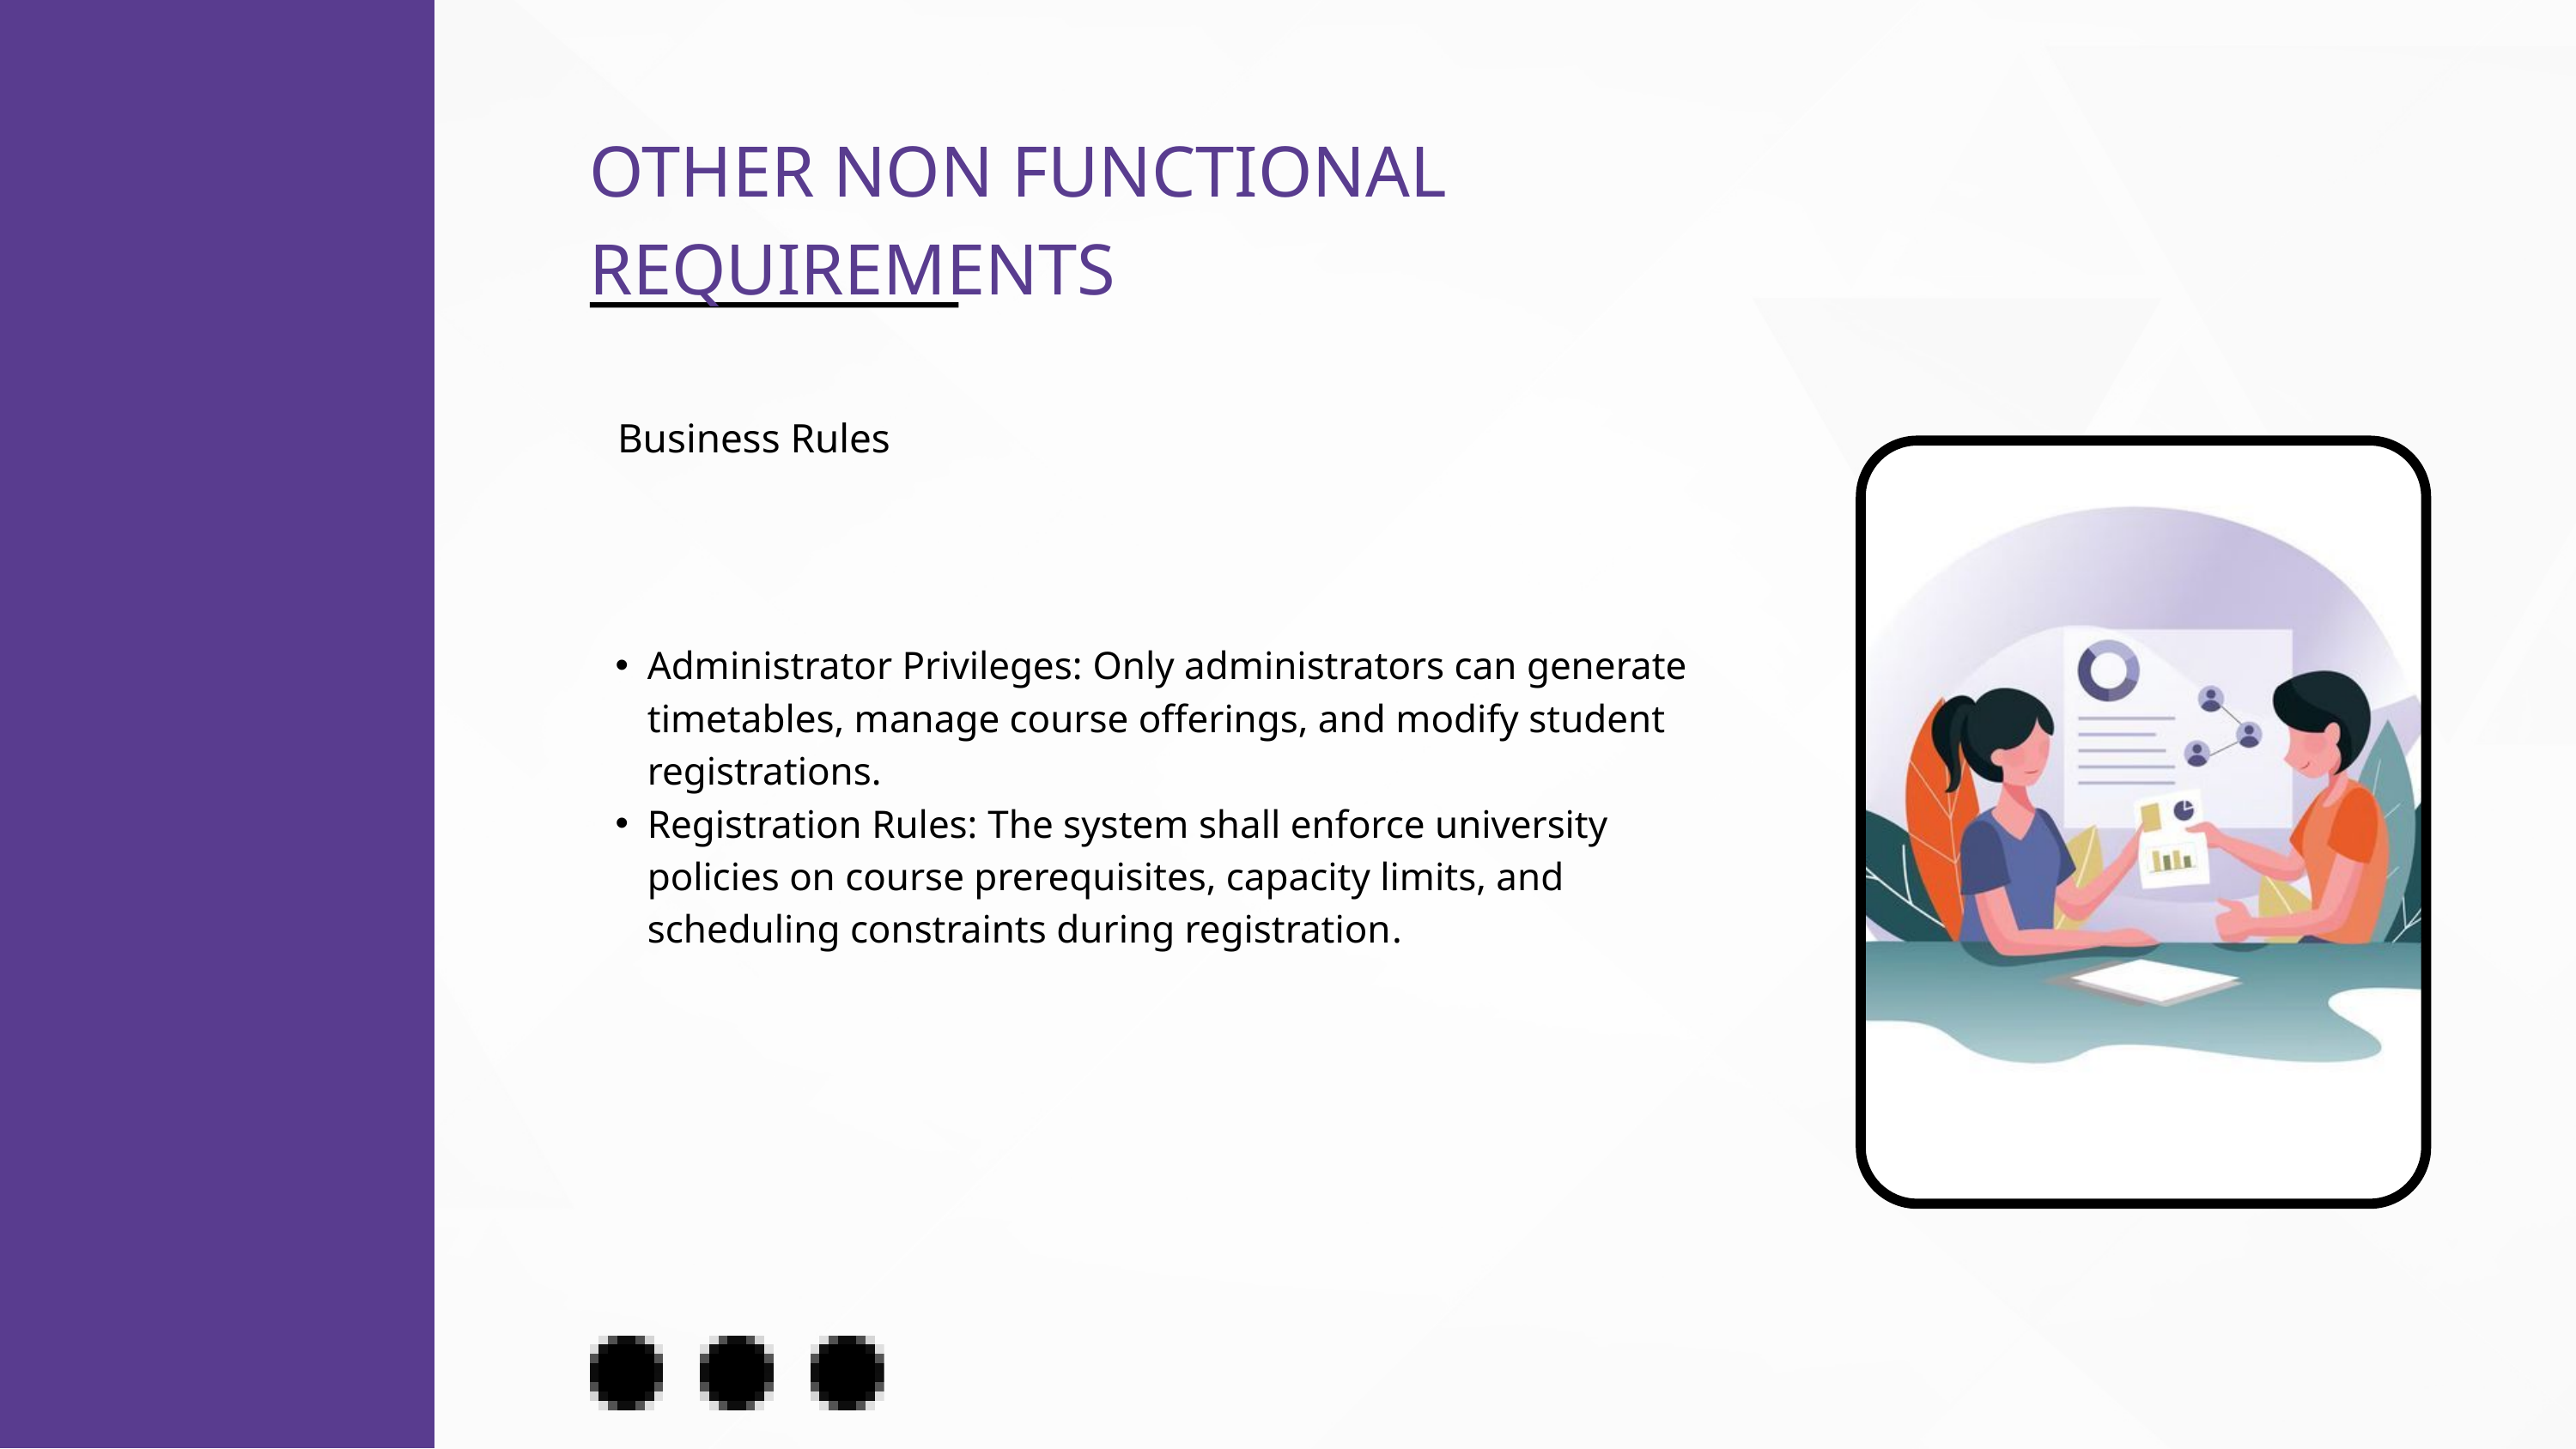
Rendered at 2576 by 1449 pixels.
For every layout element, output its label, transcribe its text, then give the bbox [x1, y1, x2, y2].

text_box Business Rules [590, 405, 919, 461]
text_box [590, 1336, 884, 1410]
text_box OTHER NON FUNCTIONAL REQUIREMENTS [589, 113, 1737, 309]
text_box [0, 0, 435, 1449]
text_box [1855, 435, 2432, 1210]
text_box [436, 0, 2576, 1449]
text_box Administrator Privileges: Only administrators can generate timetables, manage course offerings, and modify student registrations. Registration Rules: The system shall enforce university policies on course prerequisites, capacity limits, and scheduling constraints during registration. [583, 634, 1707, 1003]
